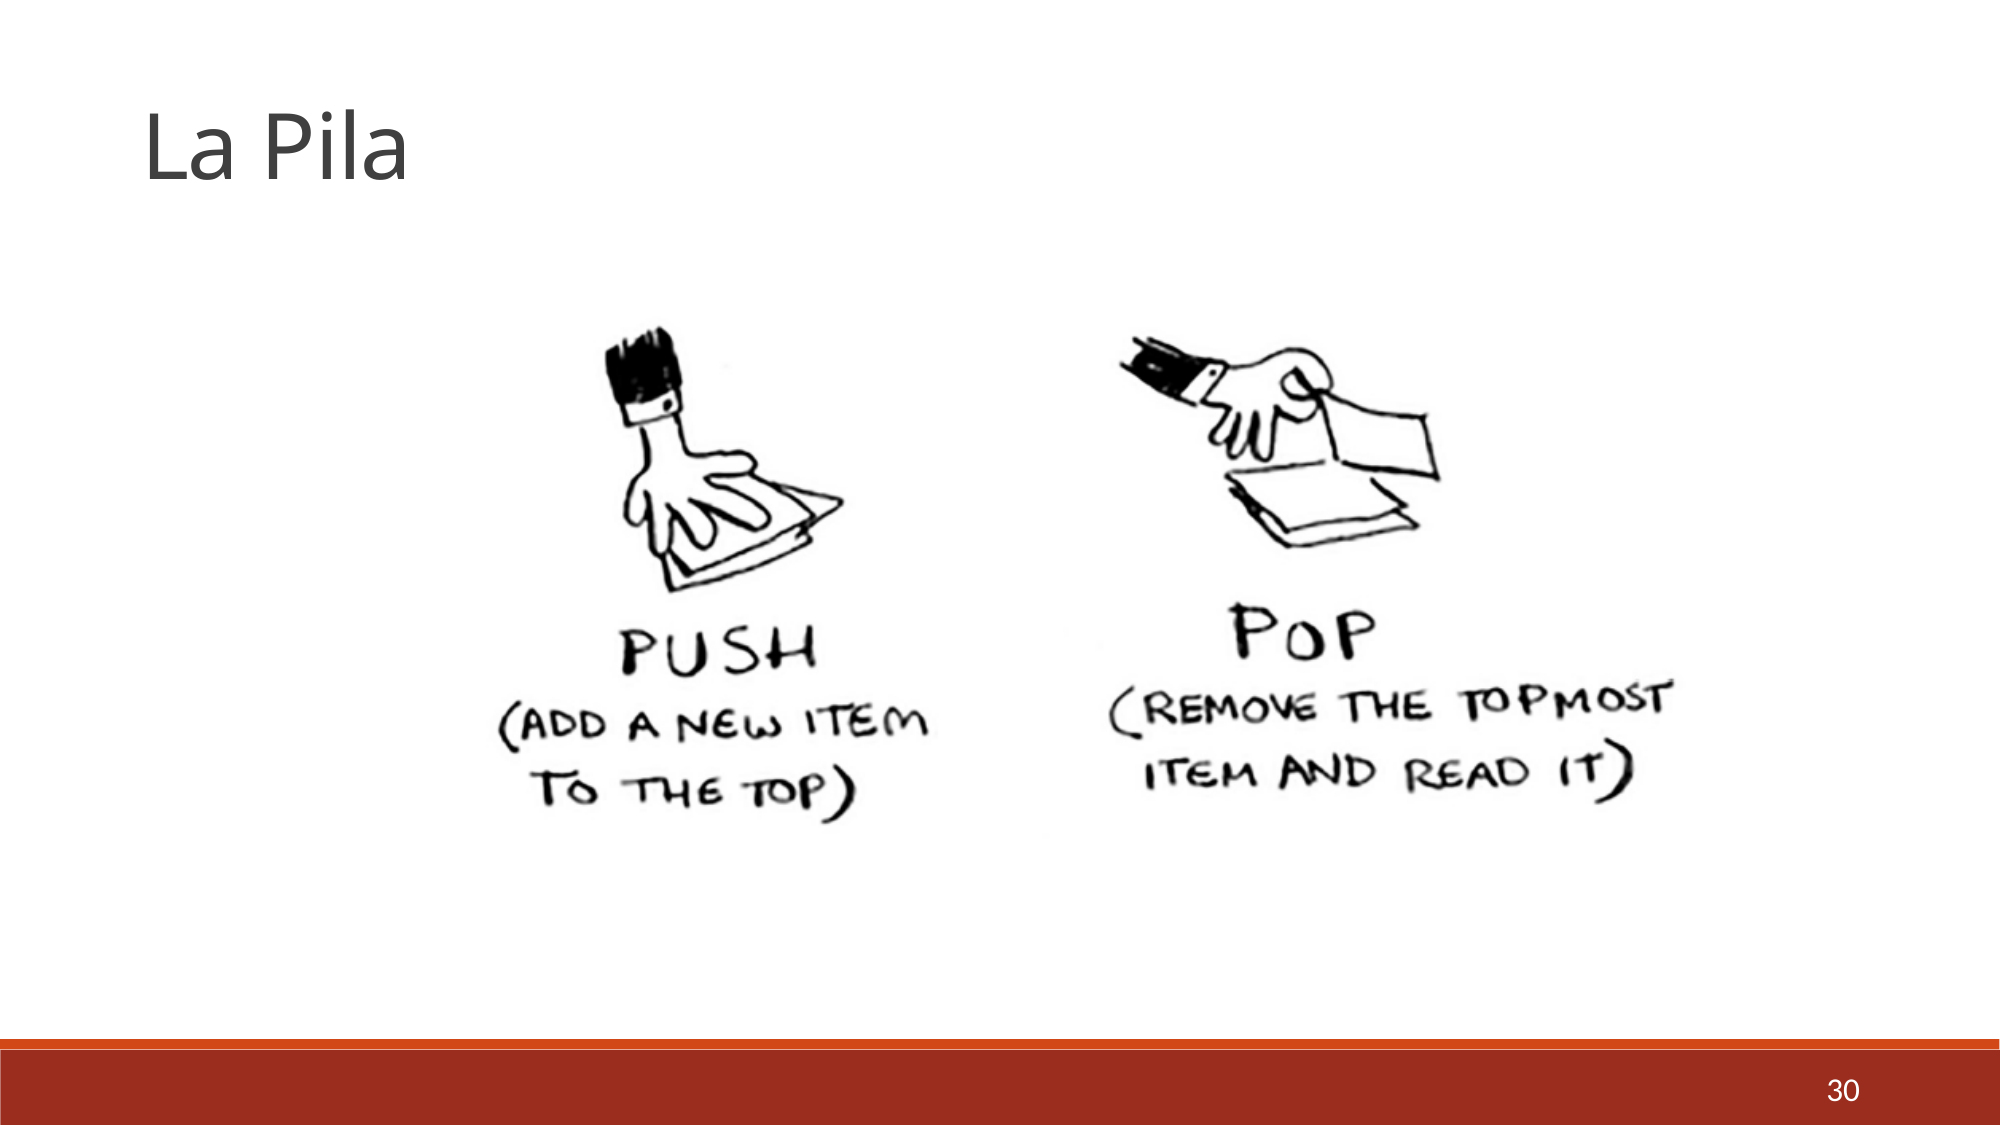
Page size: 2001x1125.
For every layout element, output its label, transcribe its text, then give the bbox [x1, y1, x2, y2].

slide_number 30 [126, 1061, 1875, 1115]
picture [464, 310, 1698, 841]
text_box La Pila [126, 97, 1821, 237]
